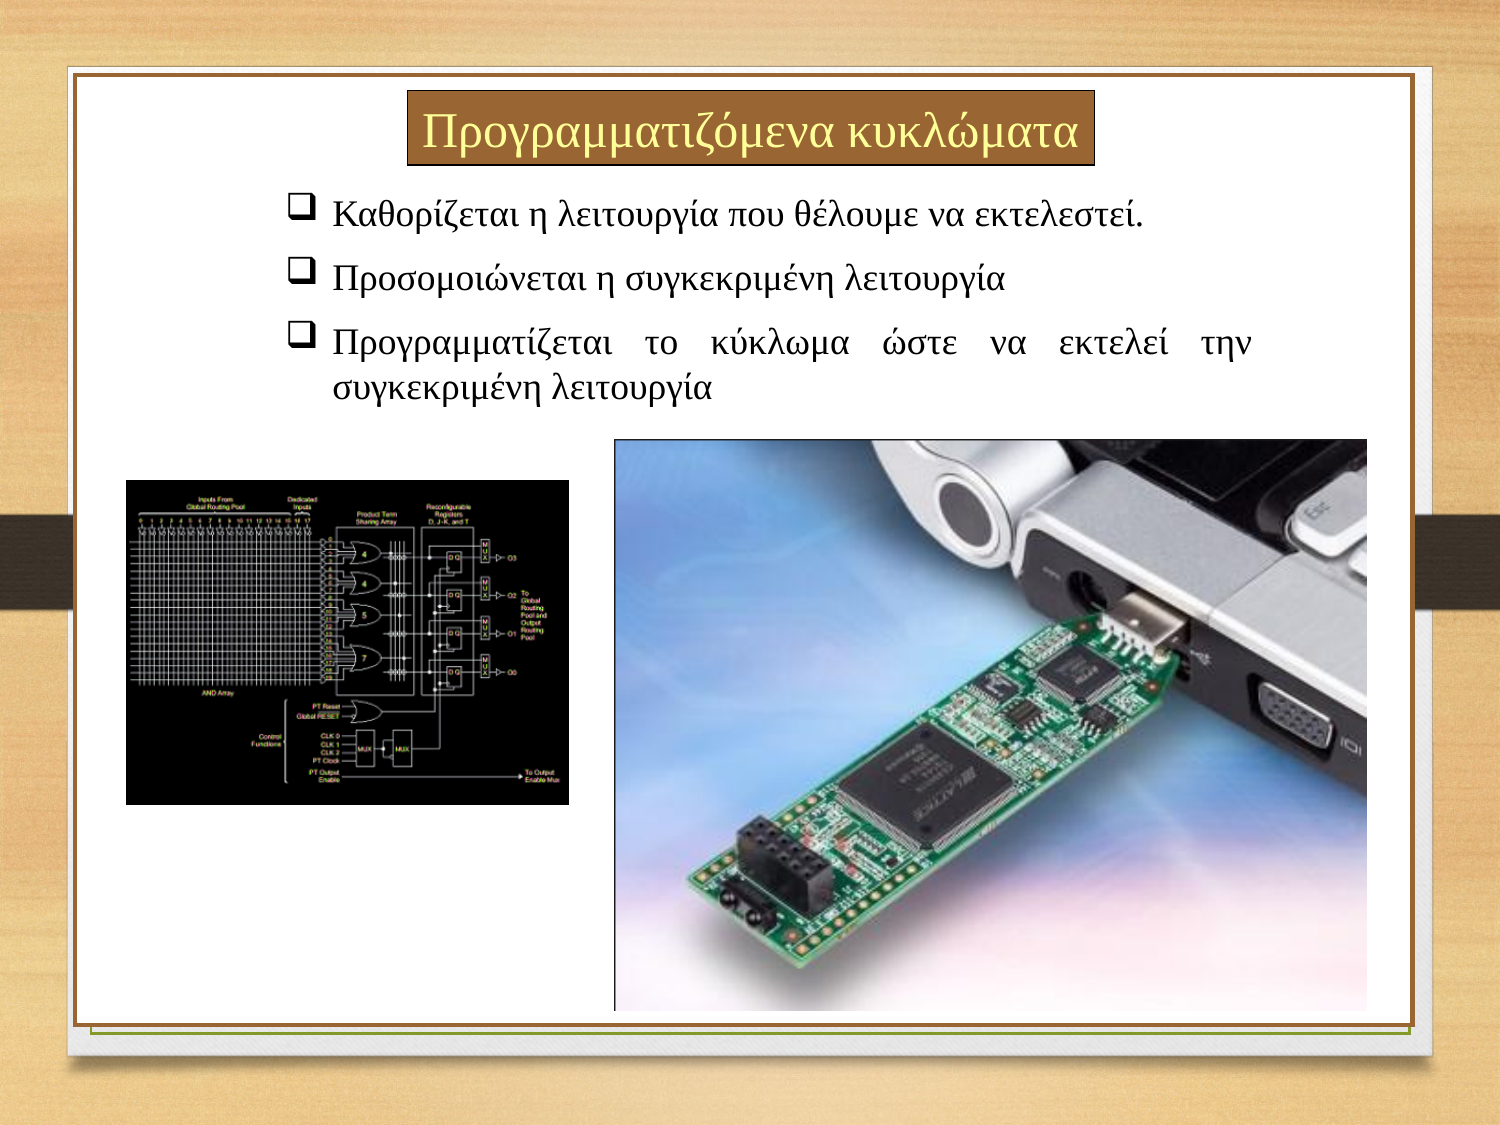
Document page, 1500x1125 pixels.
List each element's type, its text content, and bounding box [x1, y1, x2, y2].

picture [0, 0, 1500, 1125]
text_box Προγραμματιζόμενα κυκλώματα [407, 90, 1095, 165]
text_box Καθορίζεται η λειτουργία που θέλουμε να εκτελεστεί. Προσομοιώνεται η συγκεκριμένη λειτουργία Προγραμματίζεται το κύκλωμα ώστε να εκτελεί την συγκεκριμένη λειτουργία [270, 181, 1268, 415]
